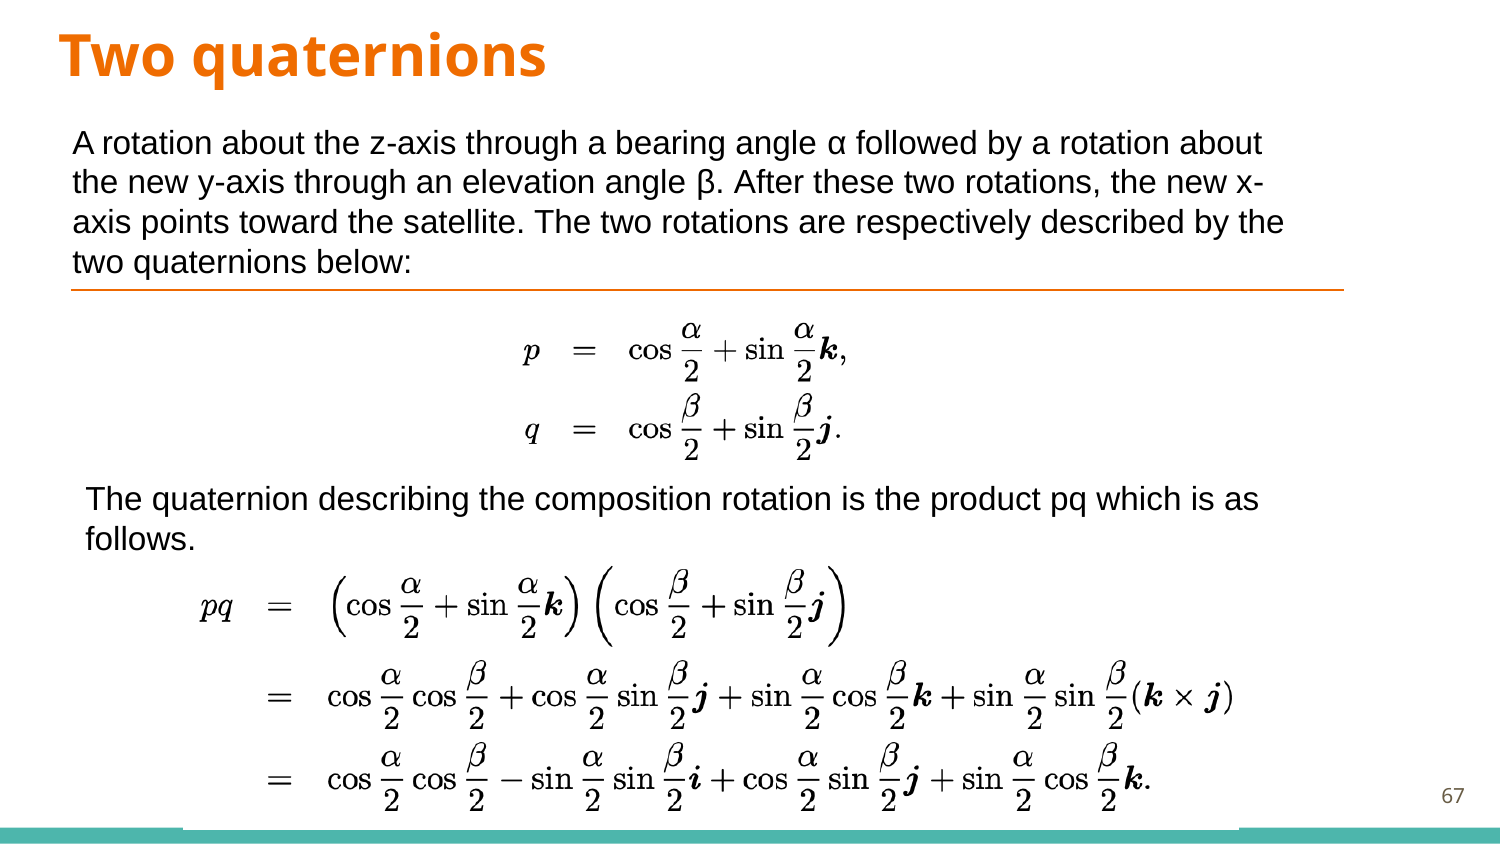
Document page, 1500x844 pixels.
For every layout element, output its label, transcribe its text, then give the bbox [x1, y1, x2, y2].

picture [183, 565, 1239, 830]
slide_number 67 [1389, 764, 1480, 830]
title Two quaternions [43, 3, 1442, 83]
text_box The quaternion describing the composition rotation is the product pq which is as follows. [70, 469, 1278, 565]
picture [507, 315, 853, 464]
text_box A rotation about the z-axis through a bearing angle α followed by a rotation about the new y-axis through an elevation angle β. After these two rotations, the new x-axis points toward the satellite. The two rotations are respectively described by the two quaternions below: [57, 113, 1304, 288]
